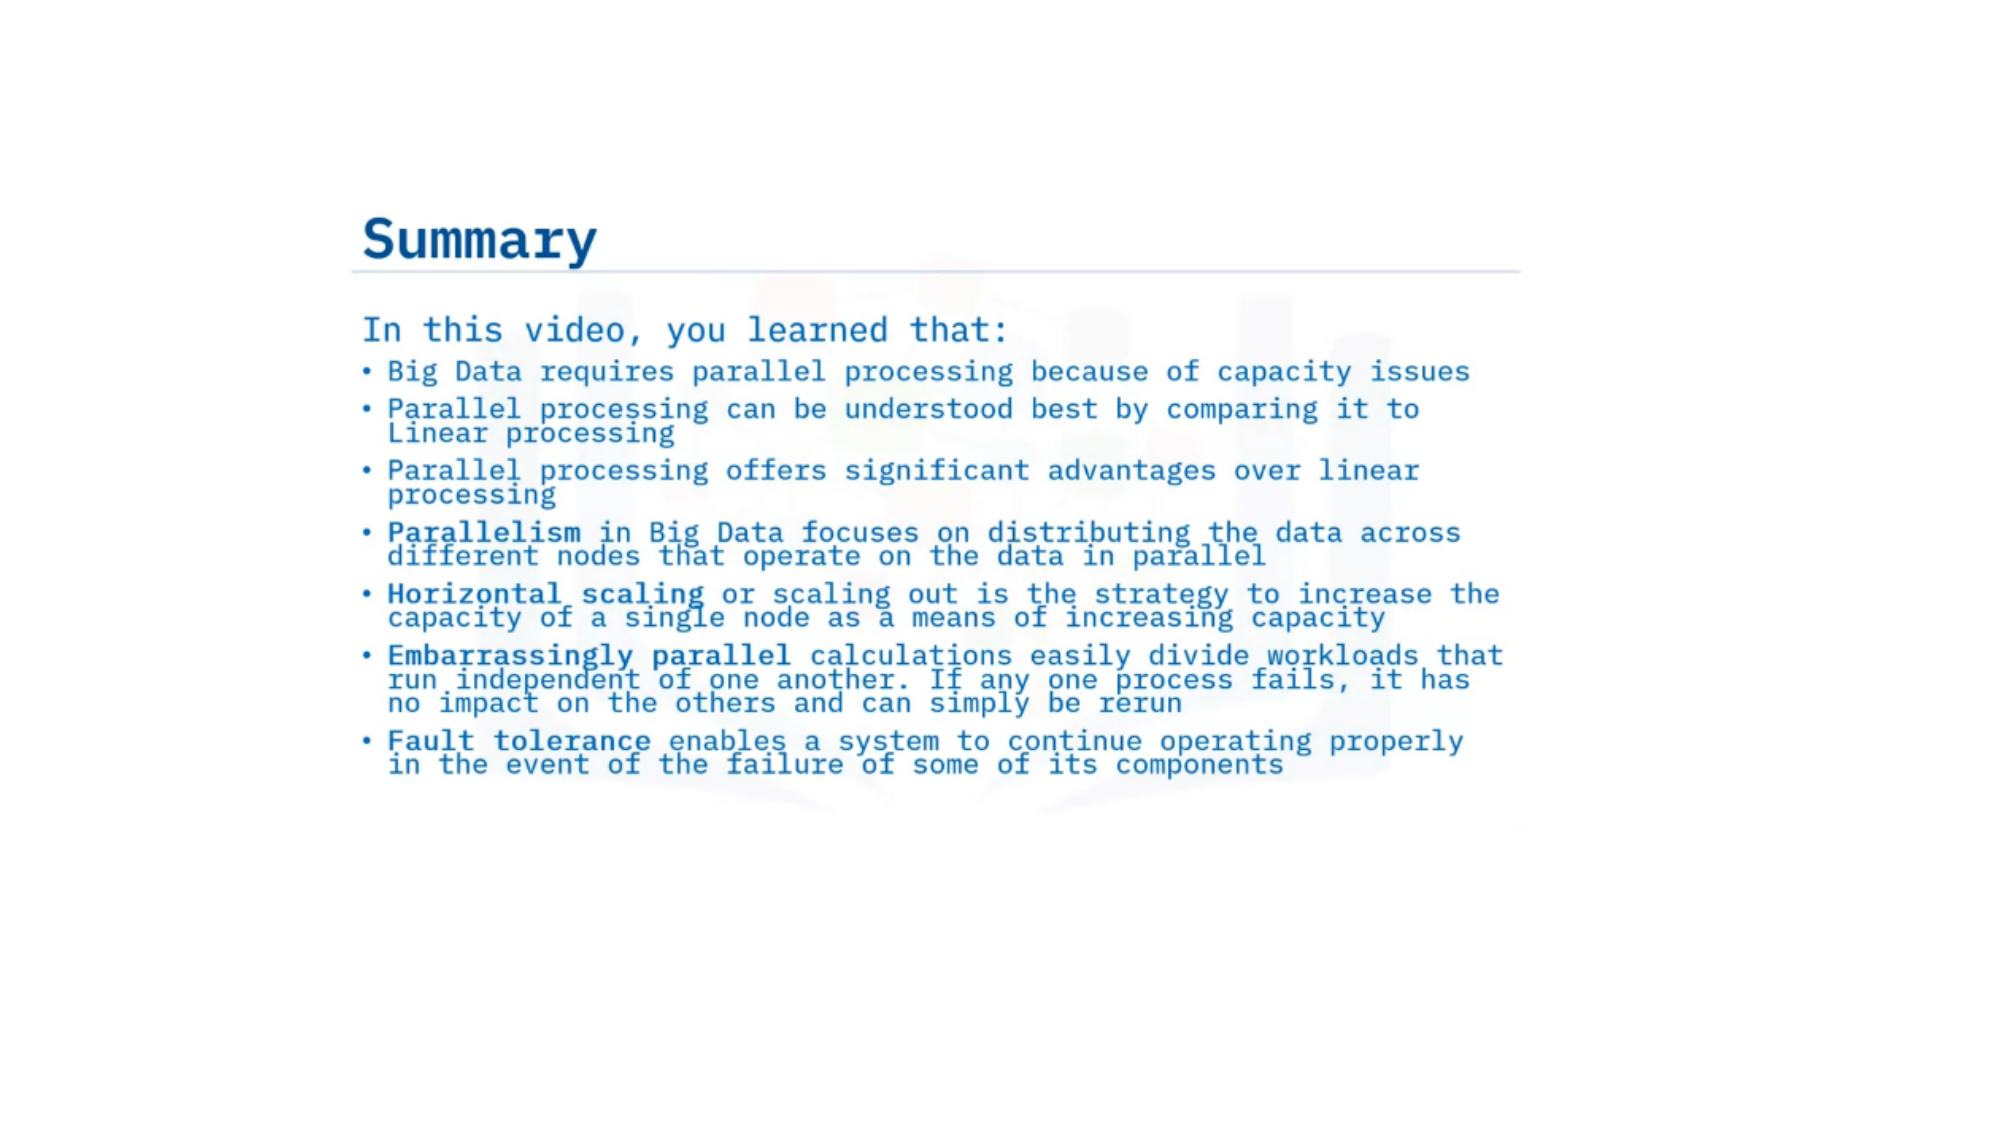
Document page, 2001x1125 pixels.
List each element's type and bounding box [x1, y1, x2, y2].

picture [311, 183, 1599, 830]
